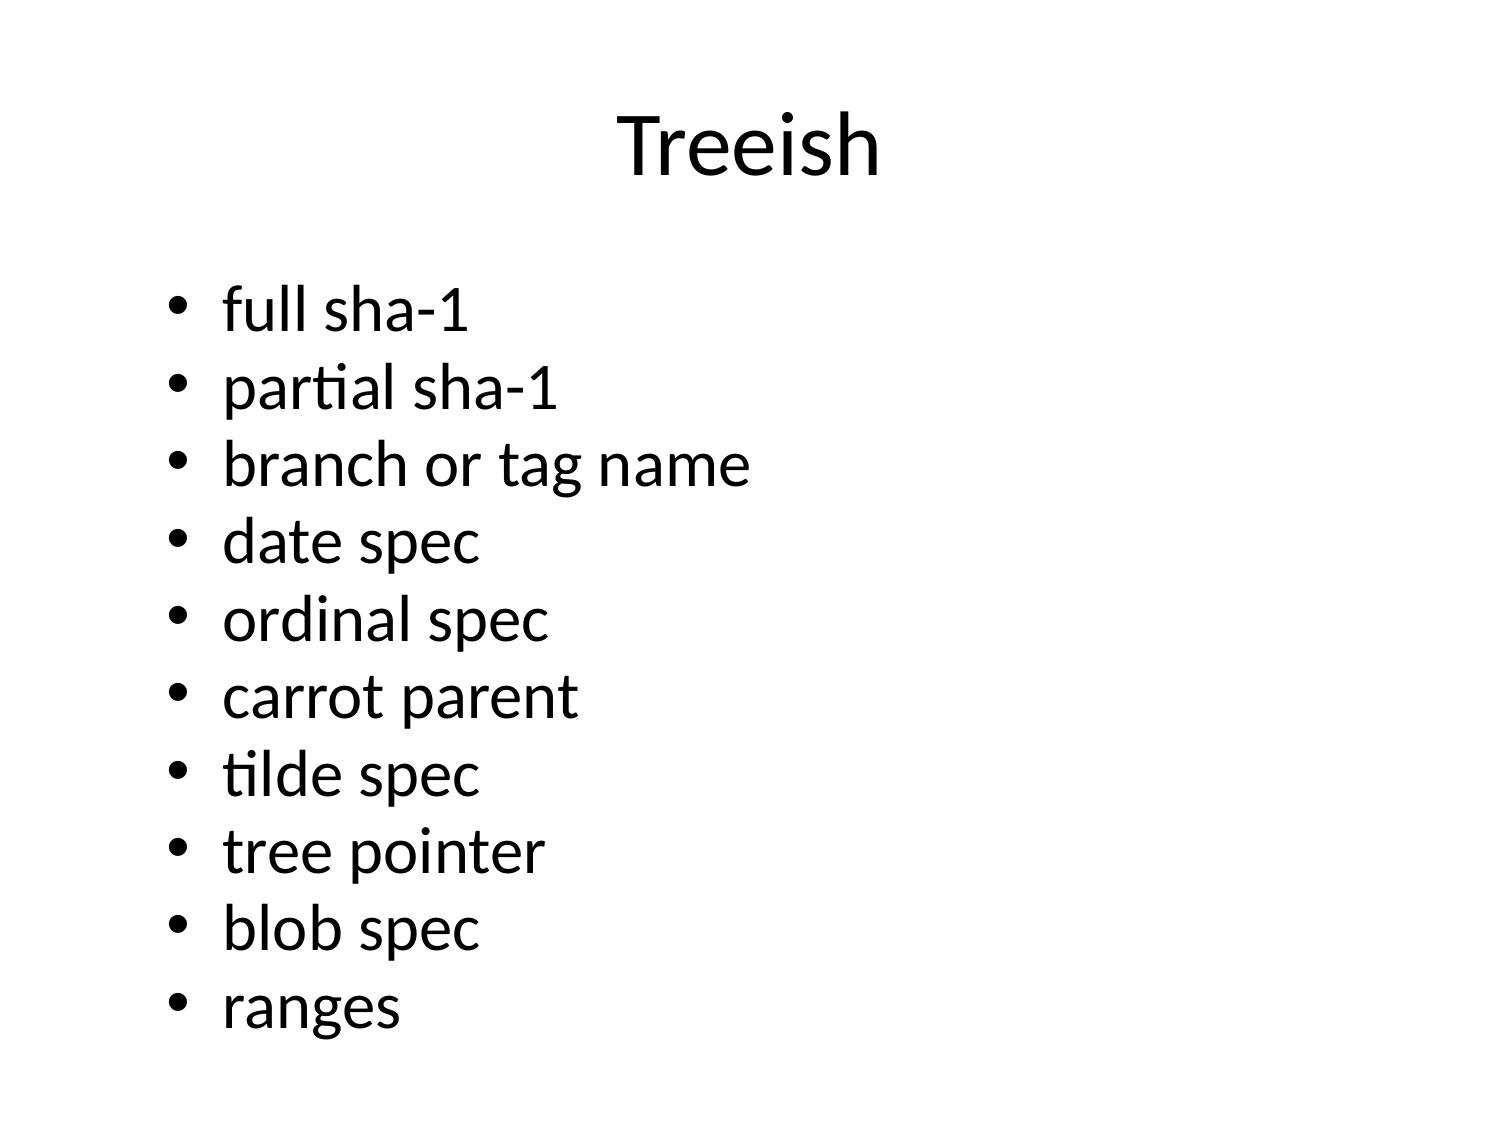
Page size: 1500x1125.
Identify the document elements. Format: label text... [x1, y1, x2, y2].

list full sha-1 partial sha-1 branch or tag name date spec ordinal spec carrot parent tilde spec tree pointer blob spec ranges [105, 273, 1425, 1088]
title Treeish [75, 45, 1425, 233]
